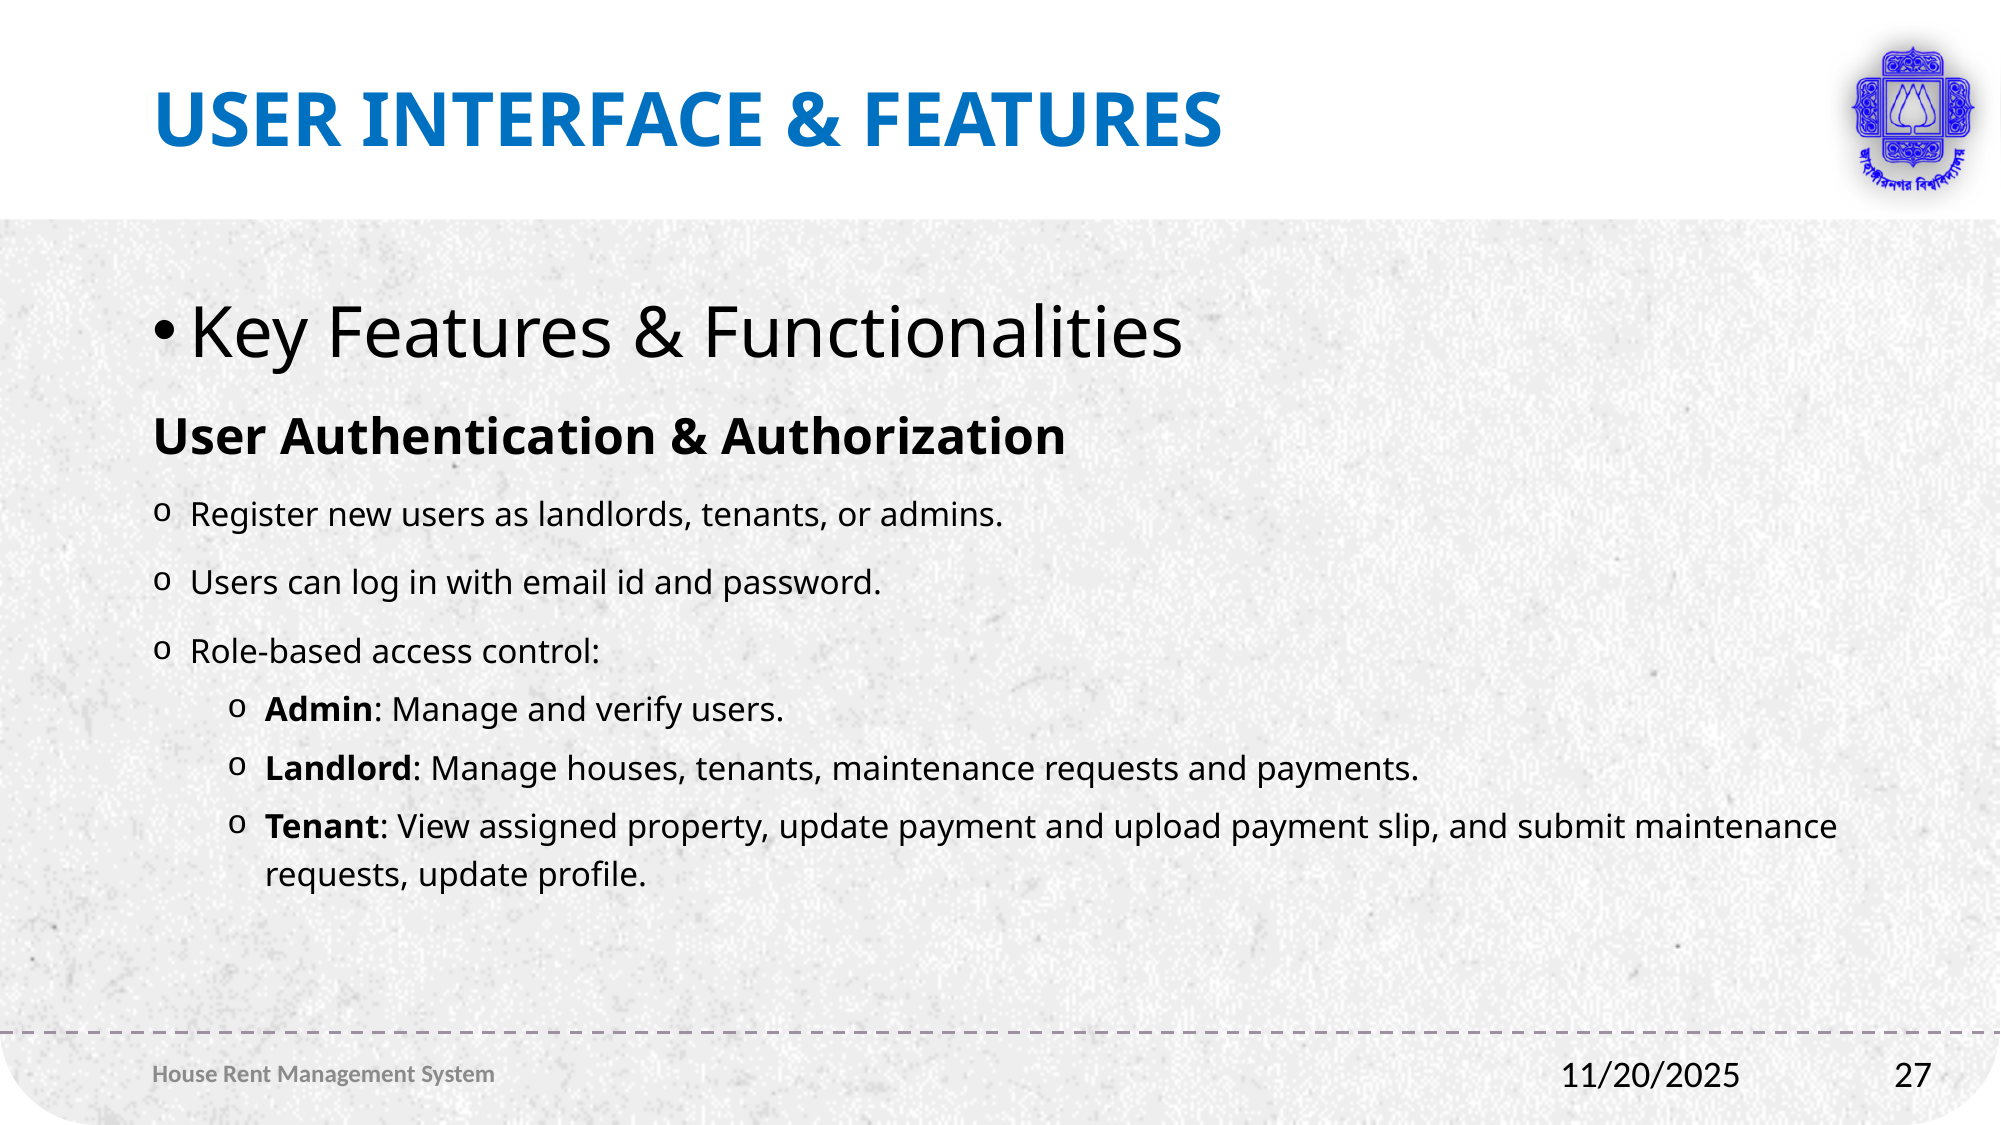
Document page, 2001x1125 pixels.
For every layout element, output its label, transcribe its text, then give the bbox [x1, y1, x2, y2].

picture [0, 220, 2000, 1125]
footer House Rent Management System [137, 1042, 813, 1103]
title User Interface & Features [137, 70, 1863, 175]
list Key Features & Functionalities User Authentication & Authorization Register new users as landlords, tenants, or admins. Users can log in with email id and password. Role-based access control: Admin: Manage and verify users. Landlord: Manage houses, tenants, maintenance requests and payments. Tenant: View assigned property, update payment and upload payment slip, and submit maintenance requests, update profile. [137, 245, 1863, 1014]
slide_number 27 [1862, 1042, 1947, 1103]
picture [1851, 46, 1975, 191]
